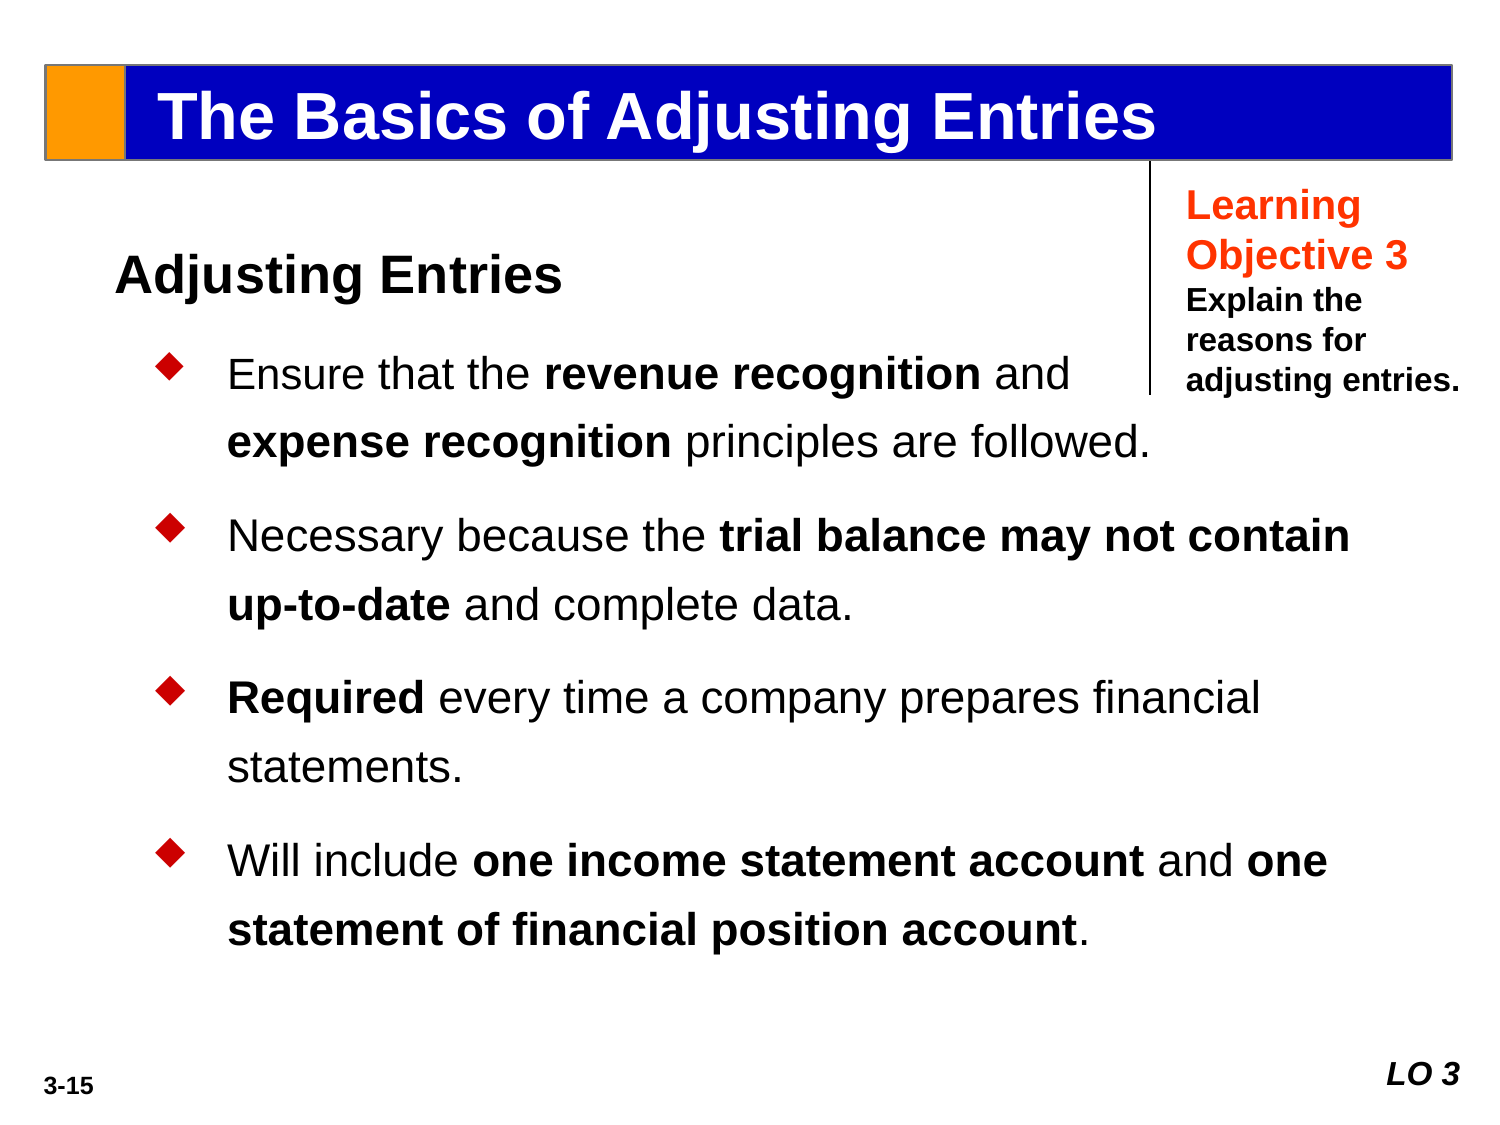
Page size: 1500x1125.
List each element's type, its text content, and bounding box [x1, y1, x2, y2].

text_box The Basics of Adjusting Entries [125, 65, 1453, 161]
text_box Learning Objective 3 Explain the reasons for adjusting entries. [1171, 170, 1500, 405]
text_box LO 3 [1350, 1044, 1475, 1100]
text_box [45, 65, 125, 161]
text_box Adjusting Entries Ensure that the revenue recognition and expense recognition principles are followed. Necessary because the trial balance may not contain up-to-date and complete data. Required every time a company prepares financial statements. Will include one income statement account and one statement of financial position account. [99, 216, 1388, 962]
